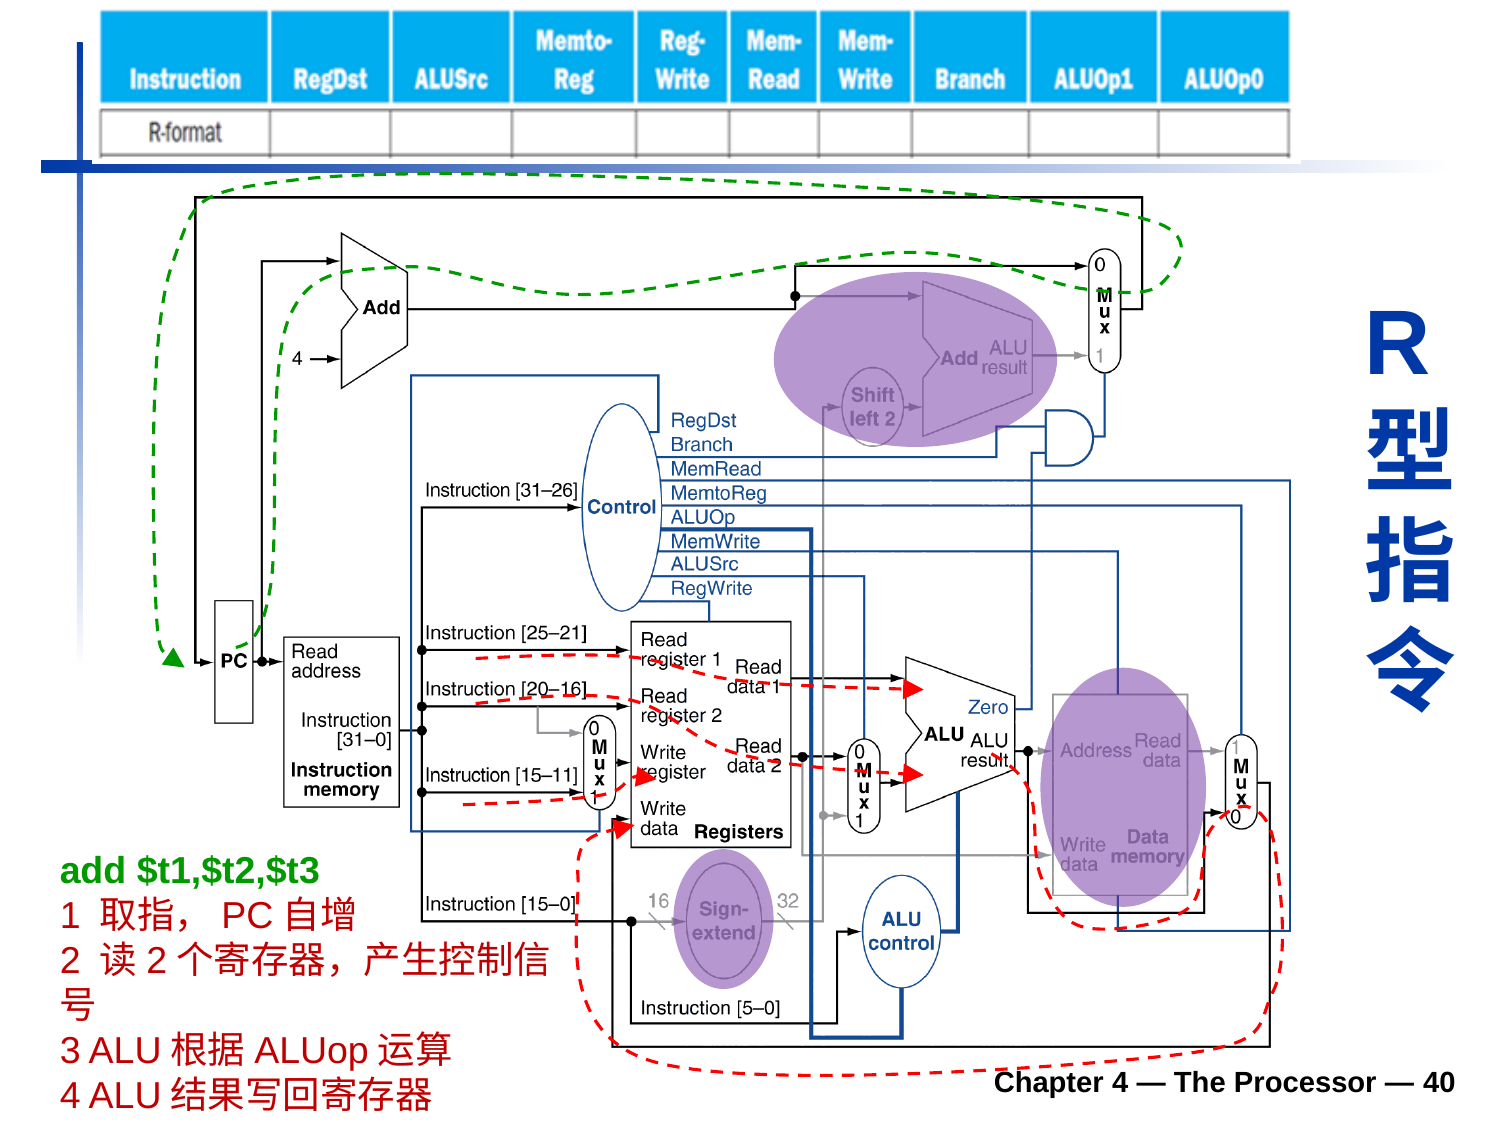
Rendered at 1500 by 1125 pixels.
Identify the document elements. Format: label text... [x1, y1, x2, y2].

picture [91, 0, 1301, 164]
footer Chapter 4 — The Processor — 40 [589, 1046, 1471, 1106]
text_box add $t1,$t2,$t3 1 取指，PC自增 2 读2个寄存器，产生控制信号 3 ALU根据ALUop运算 4 ALU结果写回寄存器 [44, 838, 589, 1124]
picture [194, 196, 1291, 1049]
text_box [217, 173, 968, 194]
text_box [635, 1055, 1176, 1076]
text_box [153, 219, 189, 668]
title R型指令 [1349, 605, 1444, 731]
